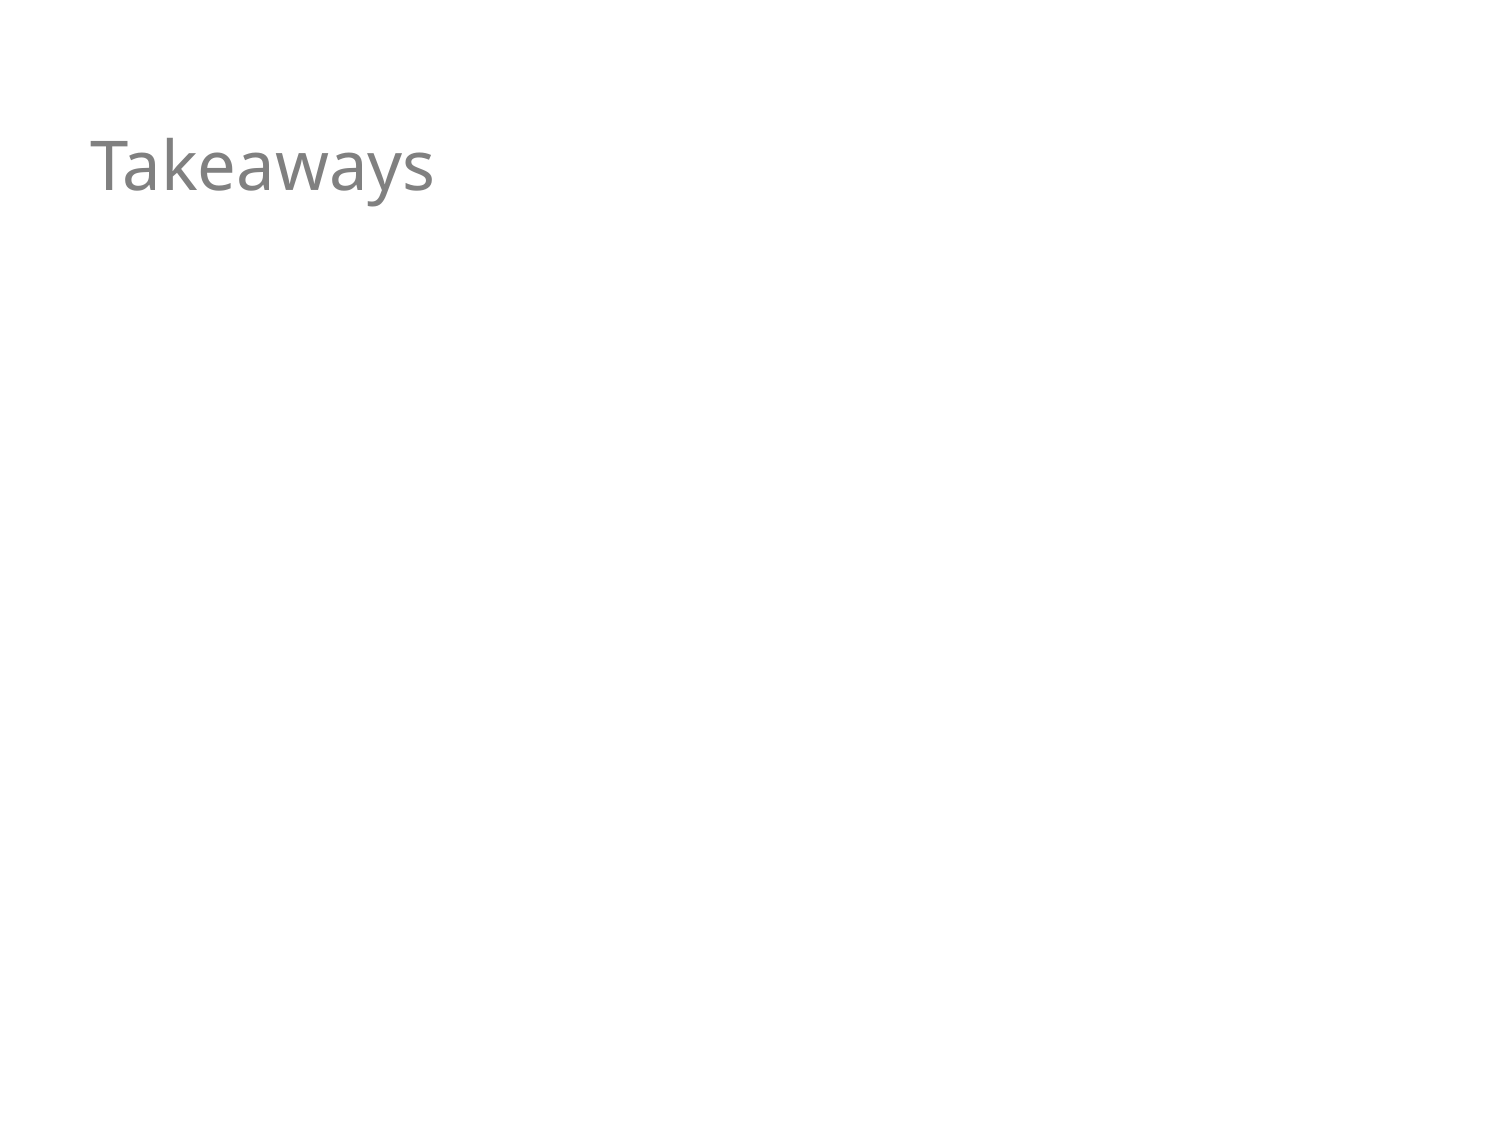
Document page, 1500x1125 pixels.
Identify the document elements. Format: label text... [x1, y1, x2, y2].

title Takeaways [75, 59, 1425, 278]
